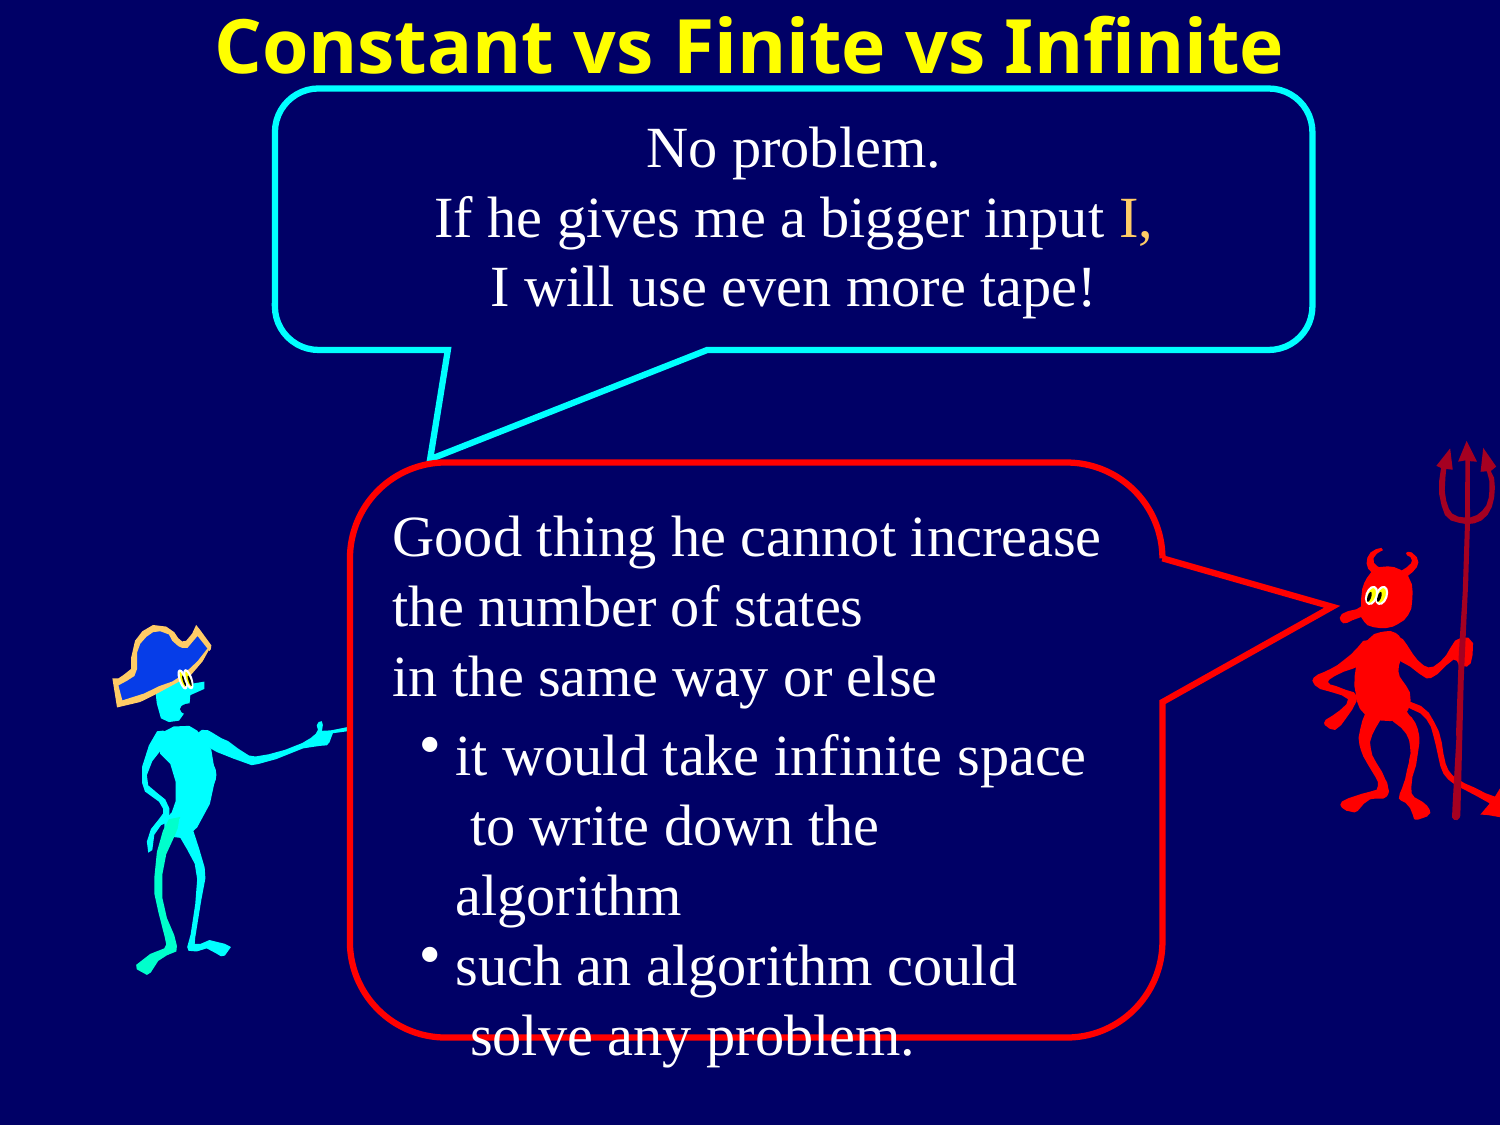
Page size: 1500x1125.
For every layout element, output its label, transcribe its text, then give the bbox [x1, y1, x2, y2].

text_box Good thing he cannot increase the number of states in the same way or else [349, 462, 1307, 1007]
text_box Constant vs Finite vs Infinite [112, 0, 1388, 138]
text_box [1312, 440, 1500, 826]
text_box it would take infinite space to write down the algorithm such an algorithm could solve any problem. [375, 709, 1163, 1075]
text_box No problem. If he gives me a bigger input I, I will use even more tape! [274, 88, 1313, 460]
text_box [112, 624, 351, 976]
